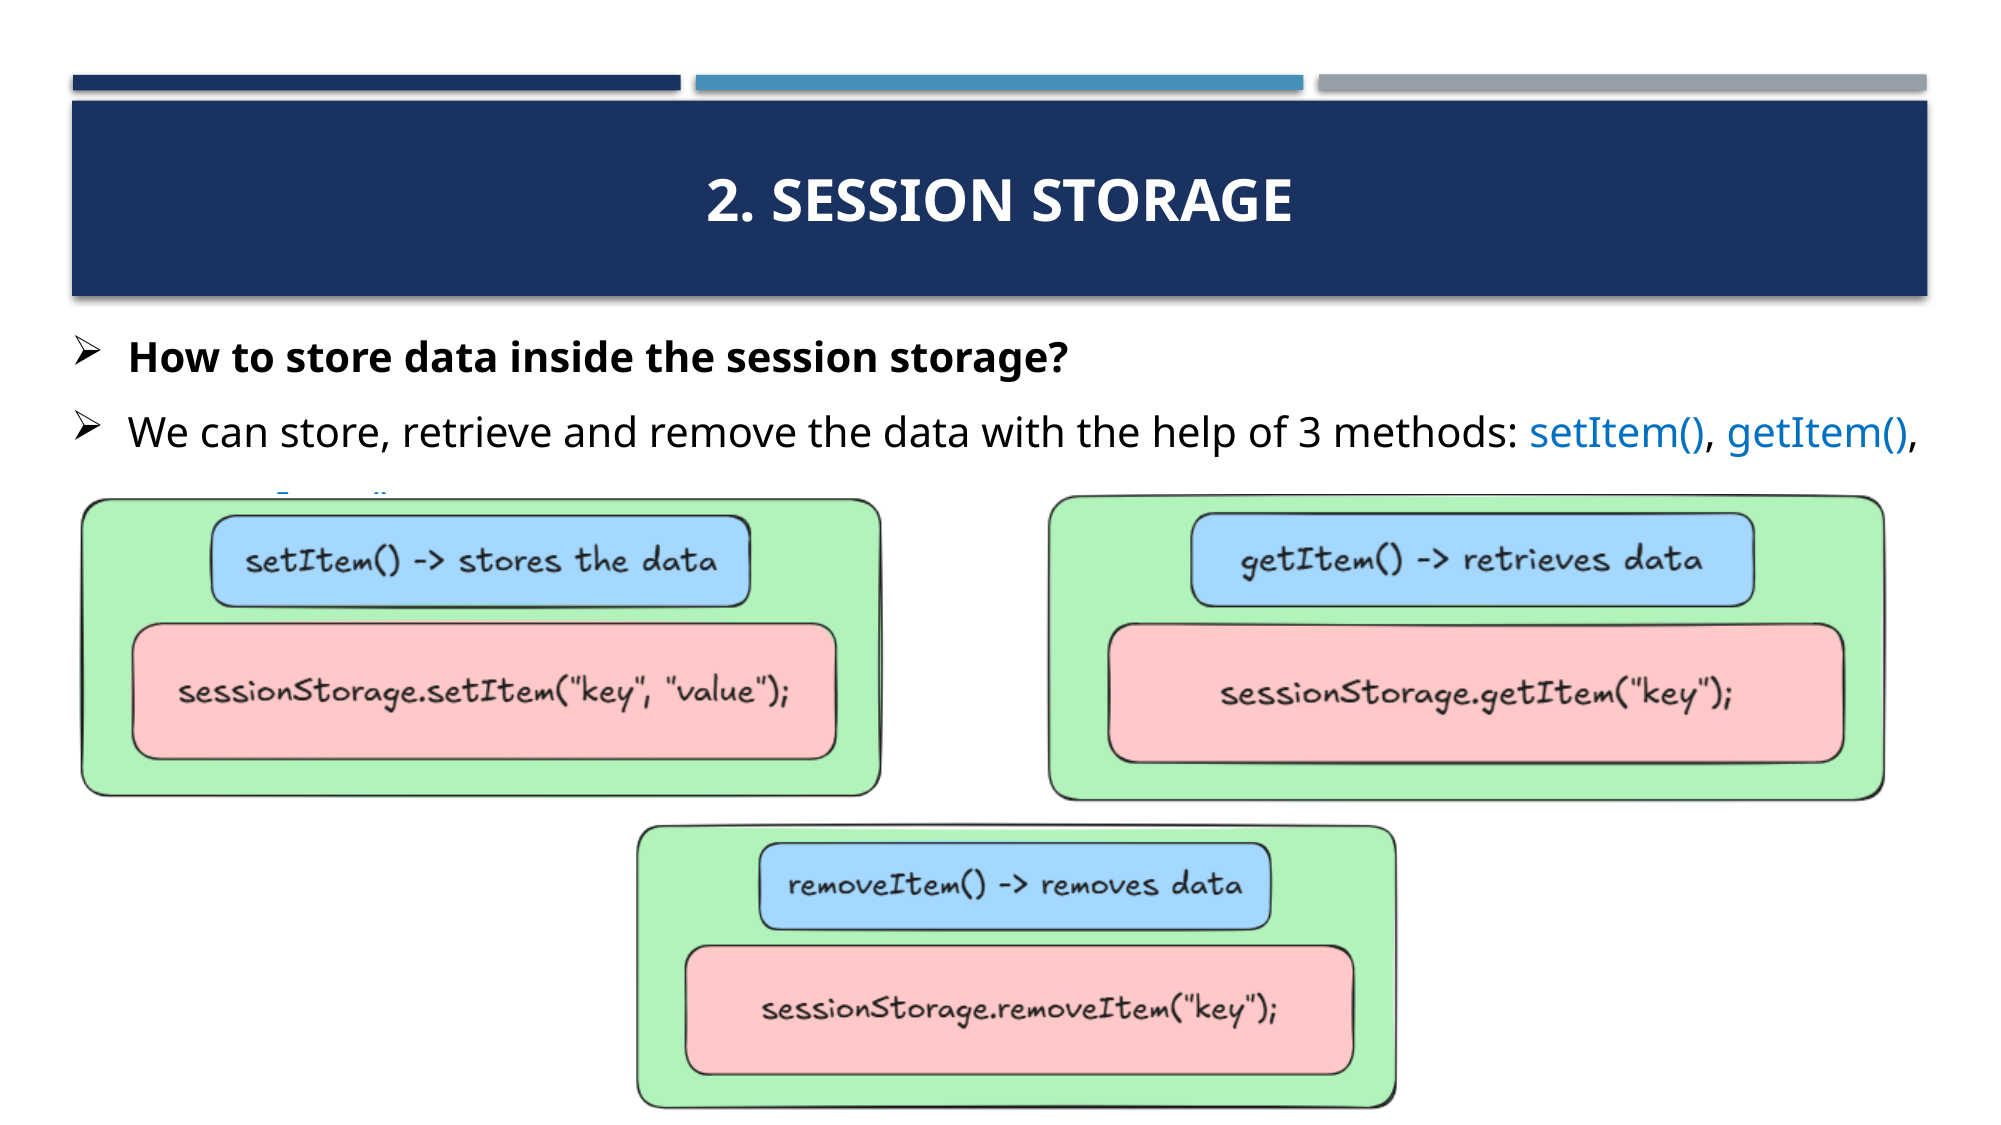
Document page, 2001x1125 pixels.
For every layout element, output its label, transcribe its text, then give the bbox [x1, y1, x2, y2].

picture [628, 820, 1404, 1110]
text_box How to store data inside the session storage? We can store, retrieve and remove the data with the help of 3 methods: setItem(), getItem(), removeItem() [56, 298, 1978, 539]
picture [1041, 494, 1893, 805]
title 2. SESSION STORAGE [95, 115, 1905, 282]
picture [78, 494, 889, 805]
